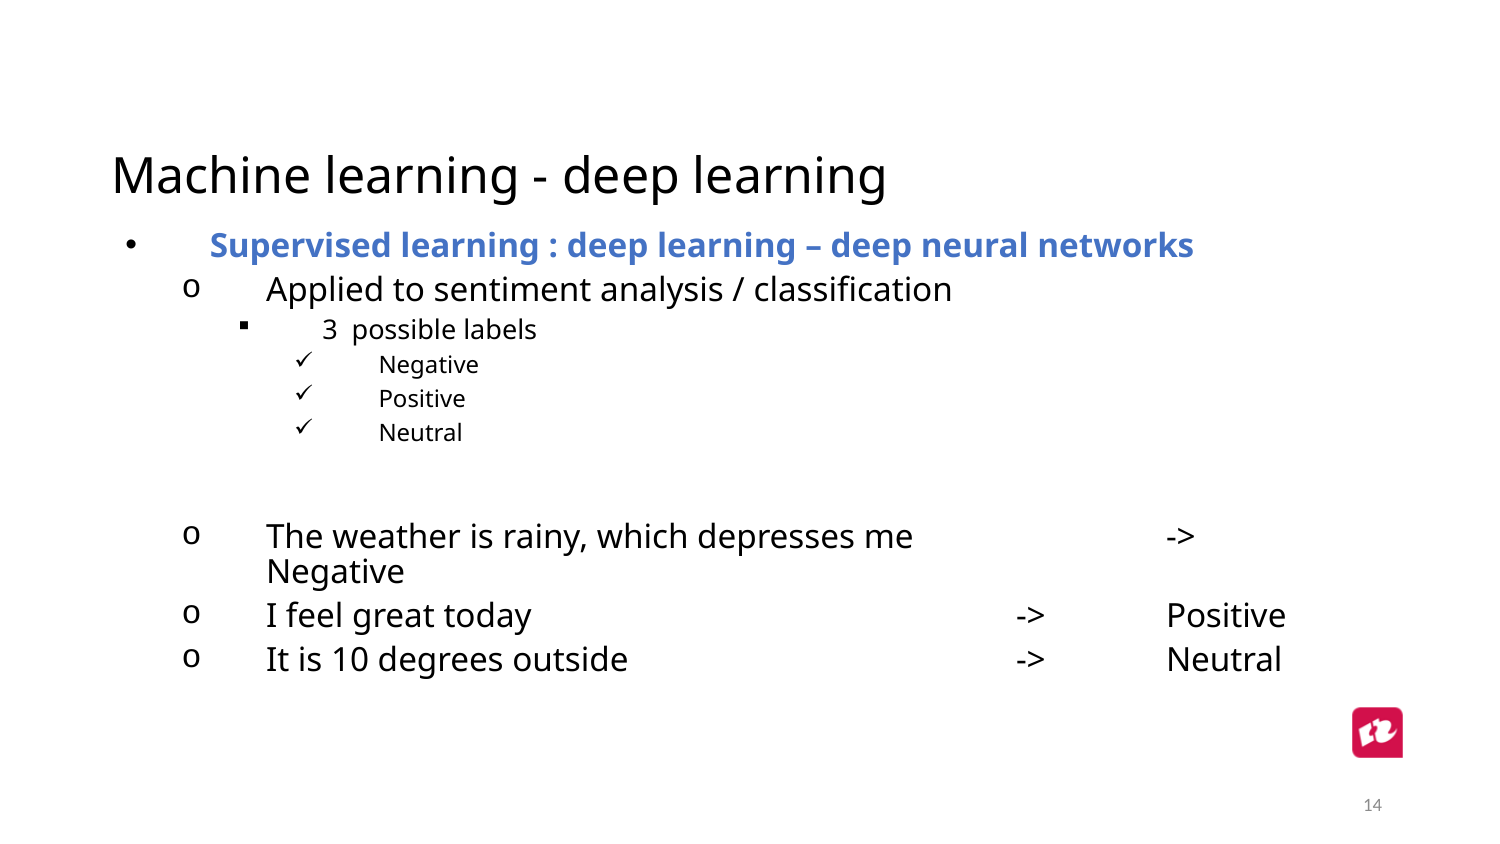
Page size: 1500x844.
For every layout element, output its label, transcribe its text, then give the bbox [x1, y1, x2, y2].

picture [1347, 700, 1408, 763]
slide_number 14 [1059, 782, 1397, 827]
title Machine learning - deep learning [103, 44, 1397, 208]
list Supervised learning : deep learning – deep neural networks Applied to sentiment analysis / classification 3 possible labels Negative Positive Neutral The weather is rainy, which depresses me -> Negative I feel great today -> Positive It is 10 degrees outside -> Neutral [103, 224, 1397, 760]
